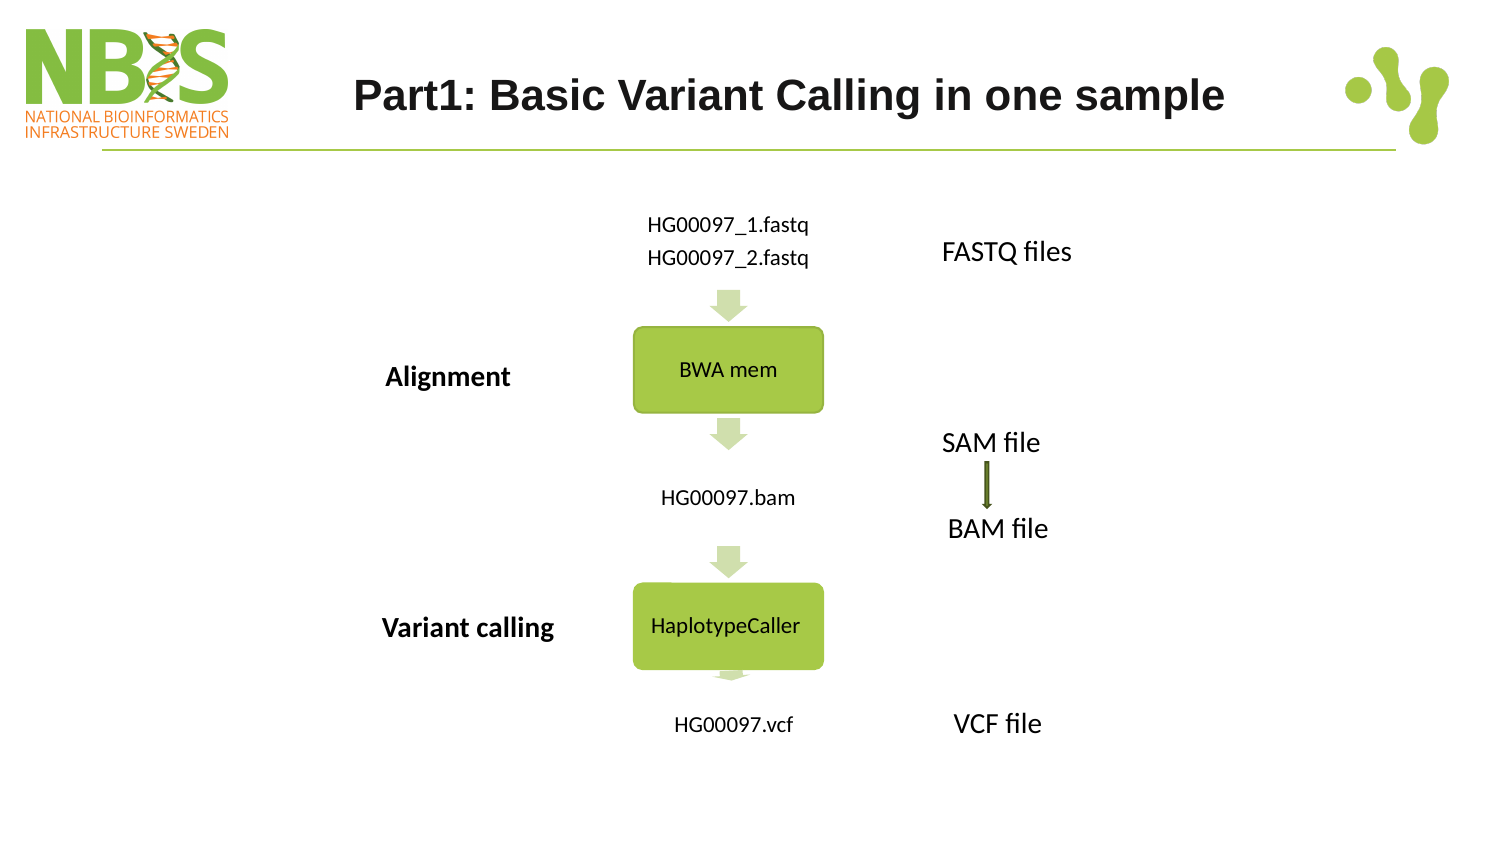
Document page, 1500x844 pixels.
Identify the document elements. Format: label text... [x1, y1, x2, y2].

text_box FASTQ files [930, 226, 1113, 273]
text_box Variant calling [370, 602, 588, 649]
text_box VCF file [942, 698, 1109, 745]
text_box Alignment [374, 352, 556, 399]
title Part1: Basic Variant Calling in one sample [303, 44, 1277, 147]
text_box SAM file [930, 417, 1097, 465]
text_box BAM file [936, 503, 1087, 550]
picture [26, 29, 228, 138]
picture [1342, 44, 1451, 147]
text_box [633, 198, 829, 768]
text_box [984, 462, 990, 508]
